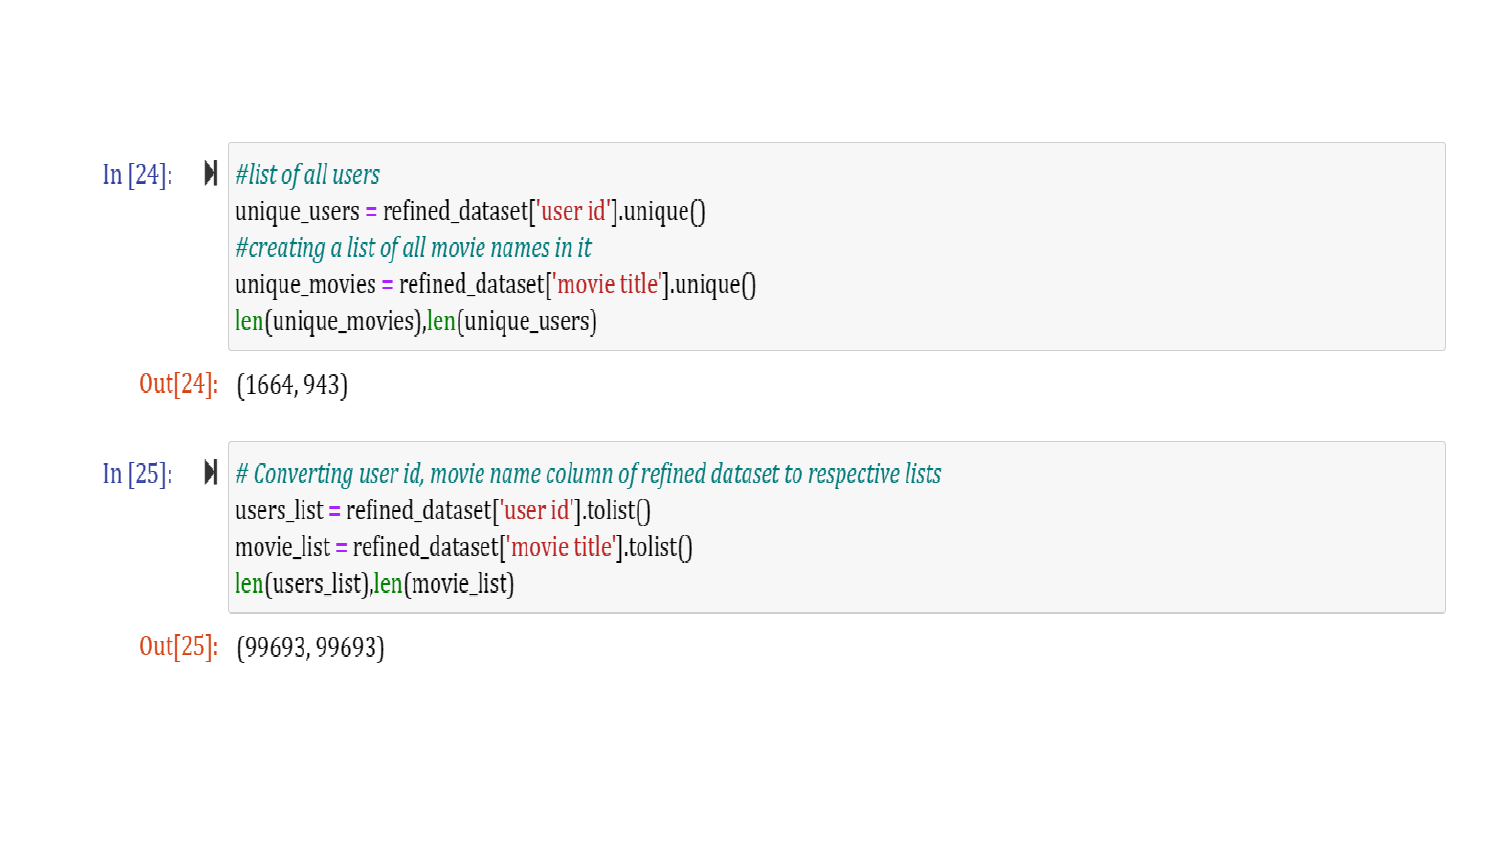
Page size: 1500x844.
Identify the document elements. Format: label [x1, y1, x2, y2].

picture [35, 124, 1465, 683]
